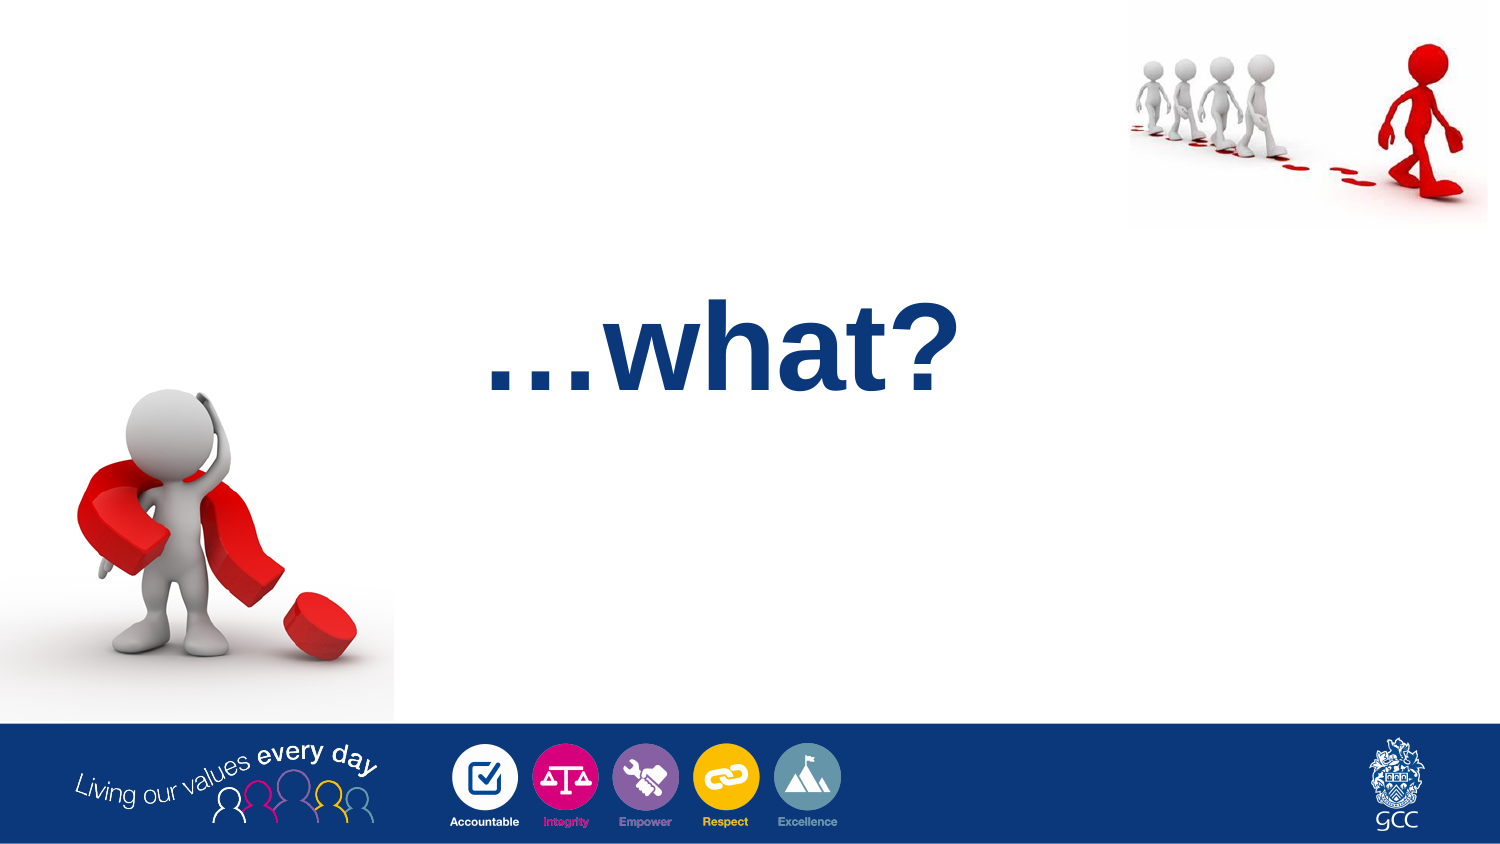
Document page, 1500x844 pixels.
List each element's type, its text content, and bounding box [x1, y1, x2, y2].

picture [0, 327, 394, 722]
title …what? [80, 287, 1431, 394]
picture [1128, 0, 1489, 231]
picture [1369, 737, 1425, 831]
picture [450, 743, 841, 828]
